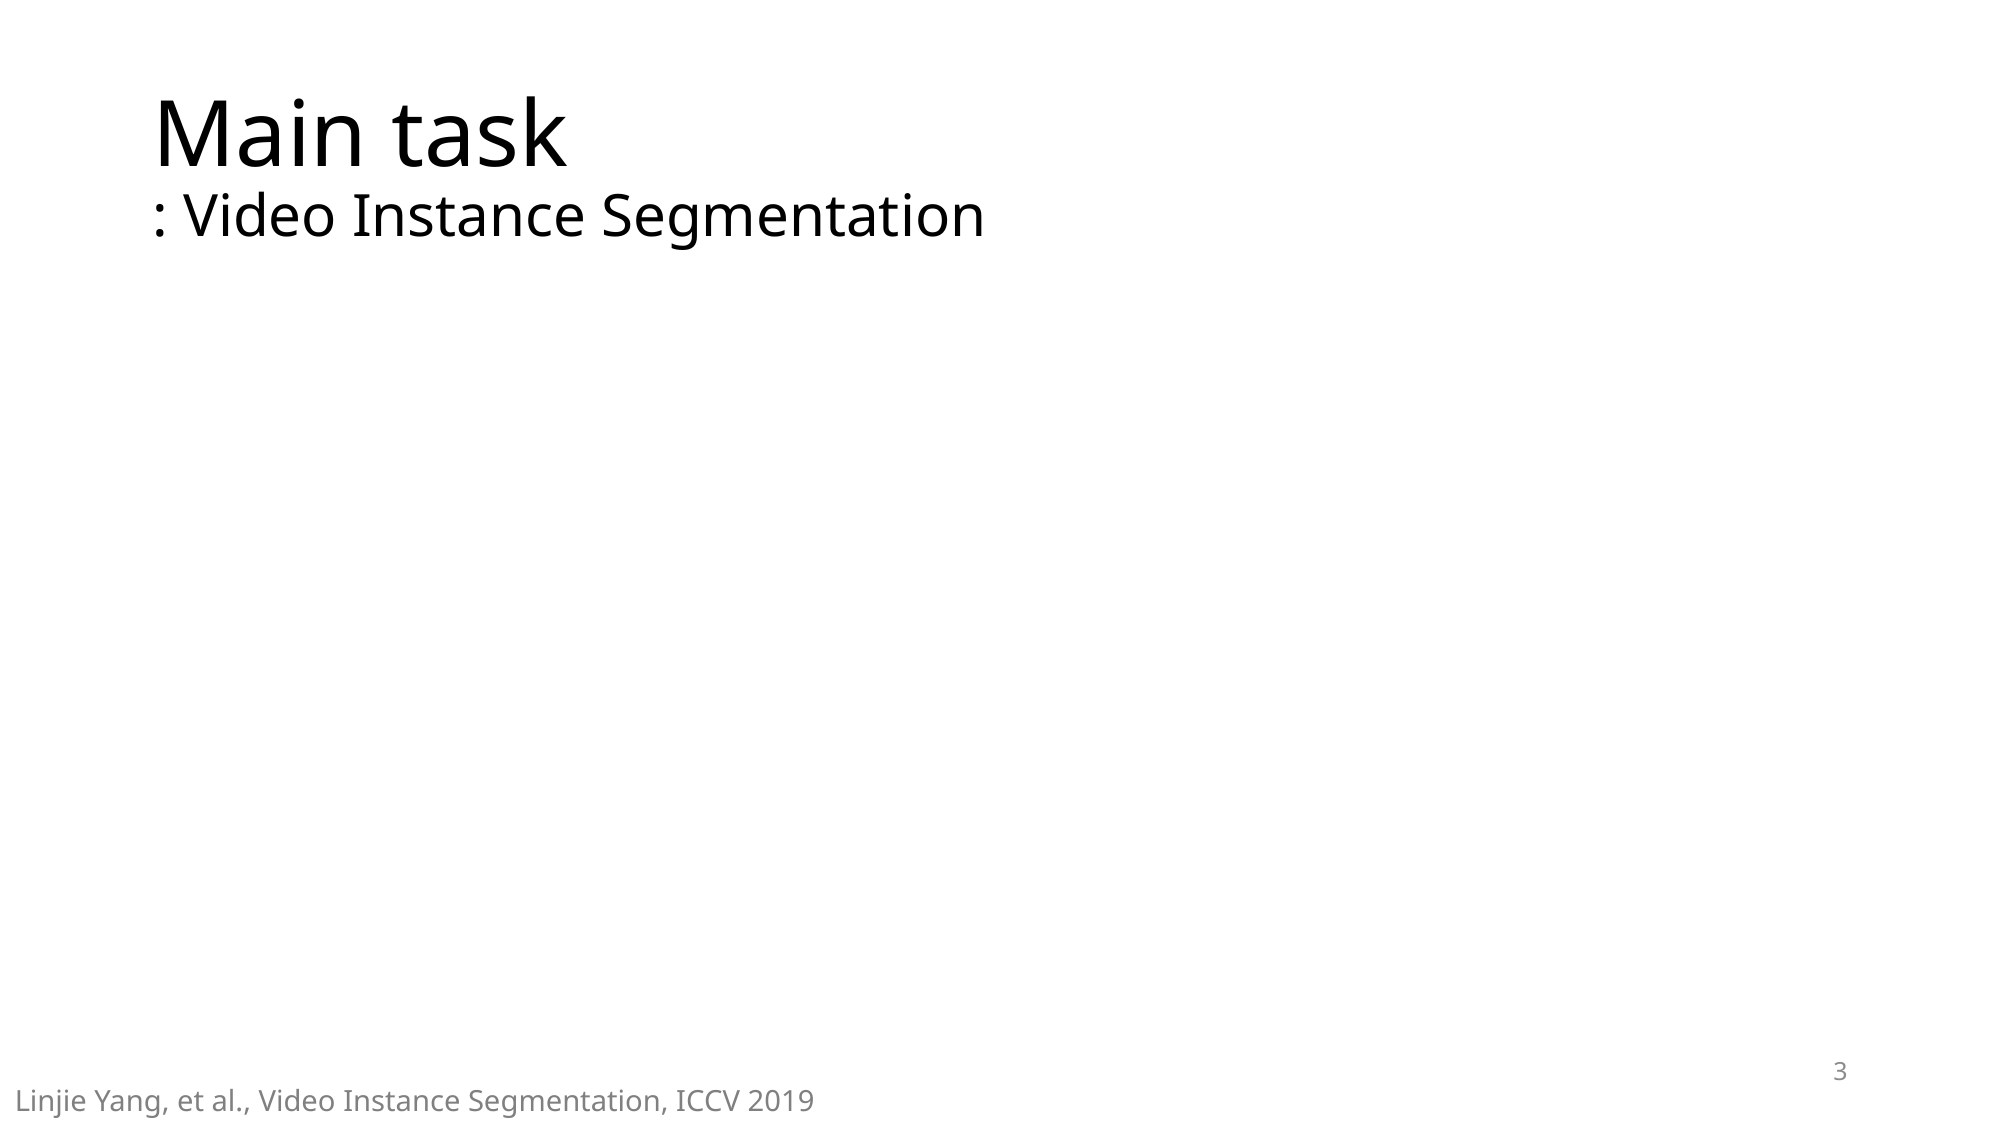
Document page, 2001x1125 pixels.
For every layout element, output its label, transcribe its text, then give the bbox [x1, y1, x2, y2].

text_box Linjie Yang, et al., Video Instance Segmentation, ICCV 2019 [0, 1074, 1657, 1125]
title Main task : Video Instance Segmentation [137, 59, 1863, 278]
slide_number 3 [1412, 1042, 1863, 1103]
